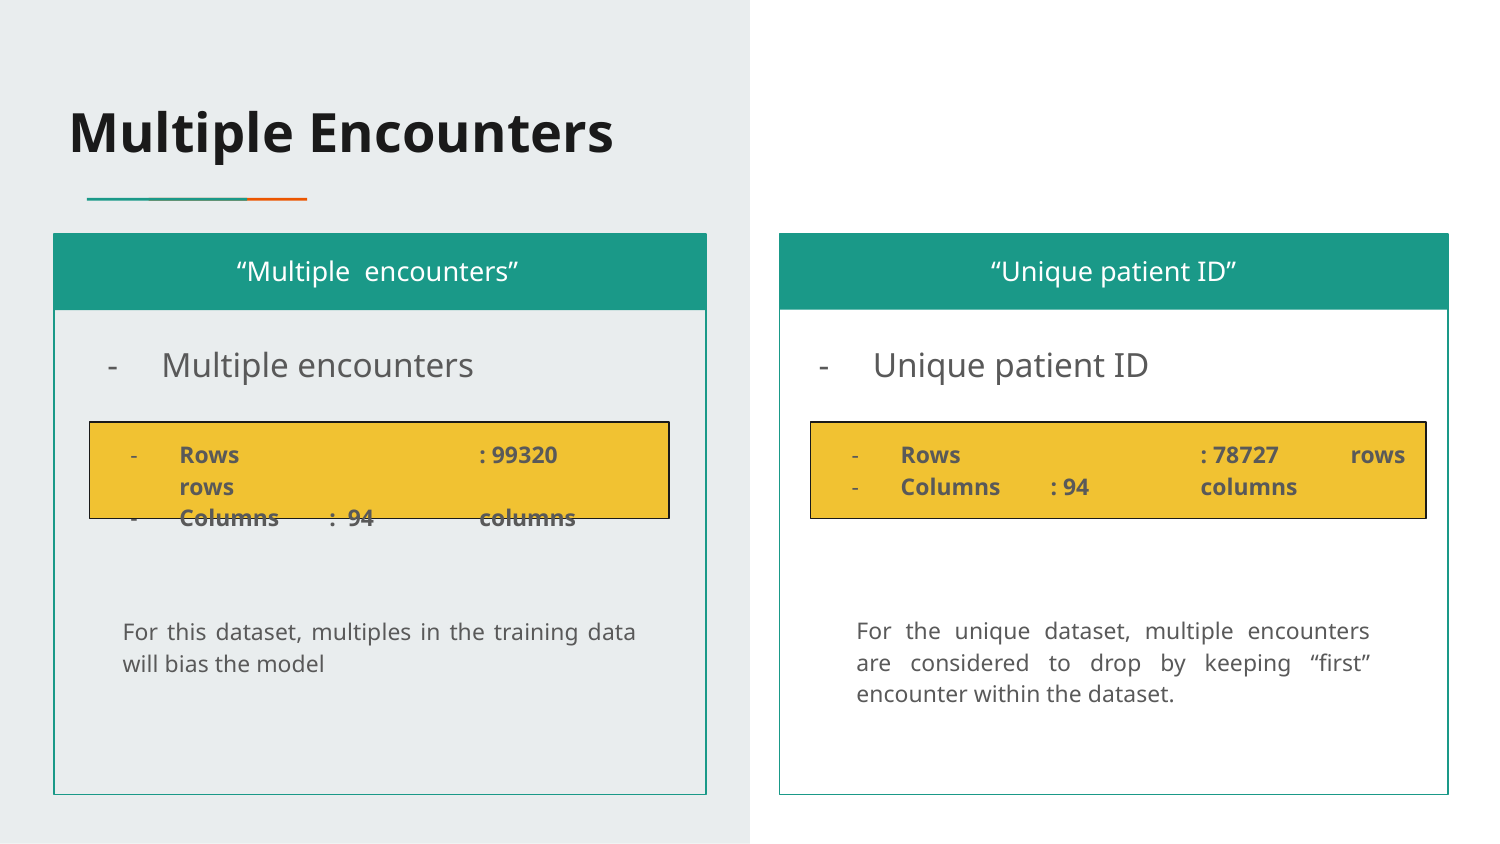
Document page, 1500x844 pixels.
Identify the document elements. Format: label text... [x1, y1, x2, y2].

text_box For the unique dataset, multiple encounters are considered to drop by keeping “first” encounter within the dataset. [841, 588, 1386, 732]
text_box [52, 233, 707, 795]
title Multiple Encounters [53, 83, 655, 181]
text_box Rows : 78727 rows Columns : 94 columns [810, 421, 1426, 519]
list “Unique patient ID” [779, 234, 1448, 310]
text_box [779, 310, 1448, 795]
list Unique patient ID [782, 323, 1399, 782]
